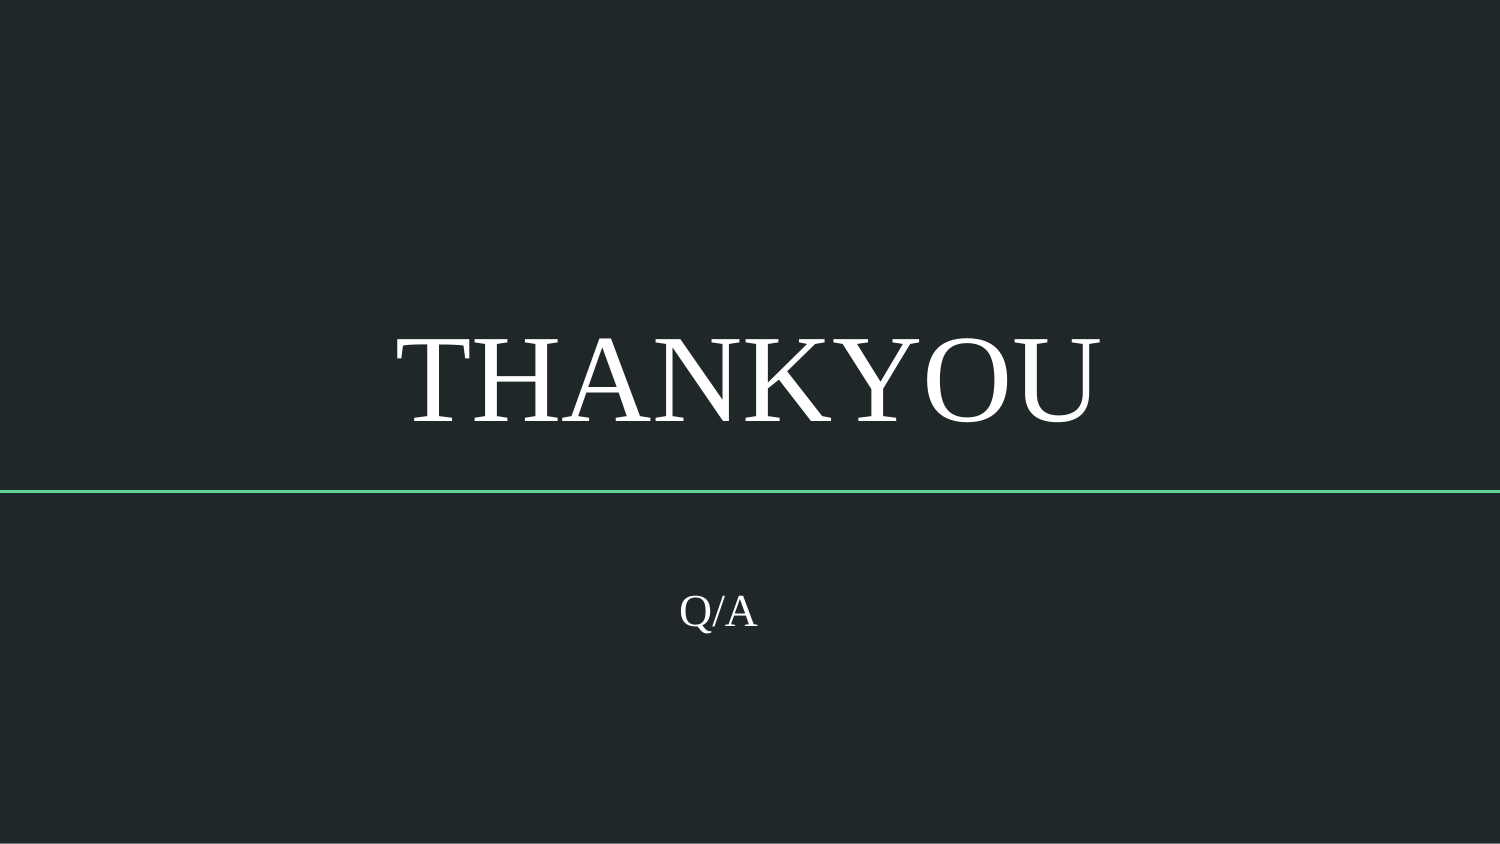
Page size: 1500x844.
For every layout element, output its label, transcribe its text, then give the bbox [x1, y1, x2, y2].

text_box THANKYOU [393, 293, 1106, 446]
text_box [0, 0, 1500, 491]
text_box [0, 492, 1500, 844]
text_box Q/A [677, 578, 761, 636]
